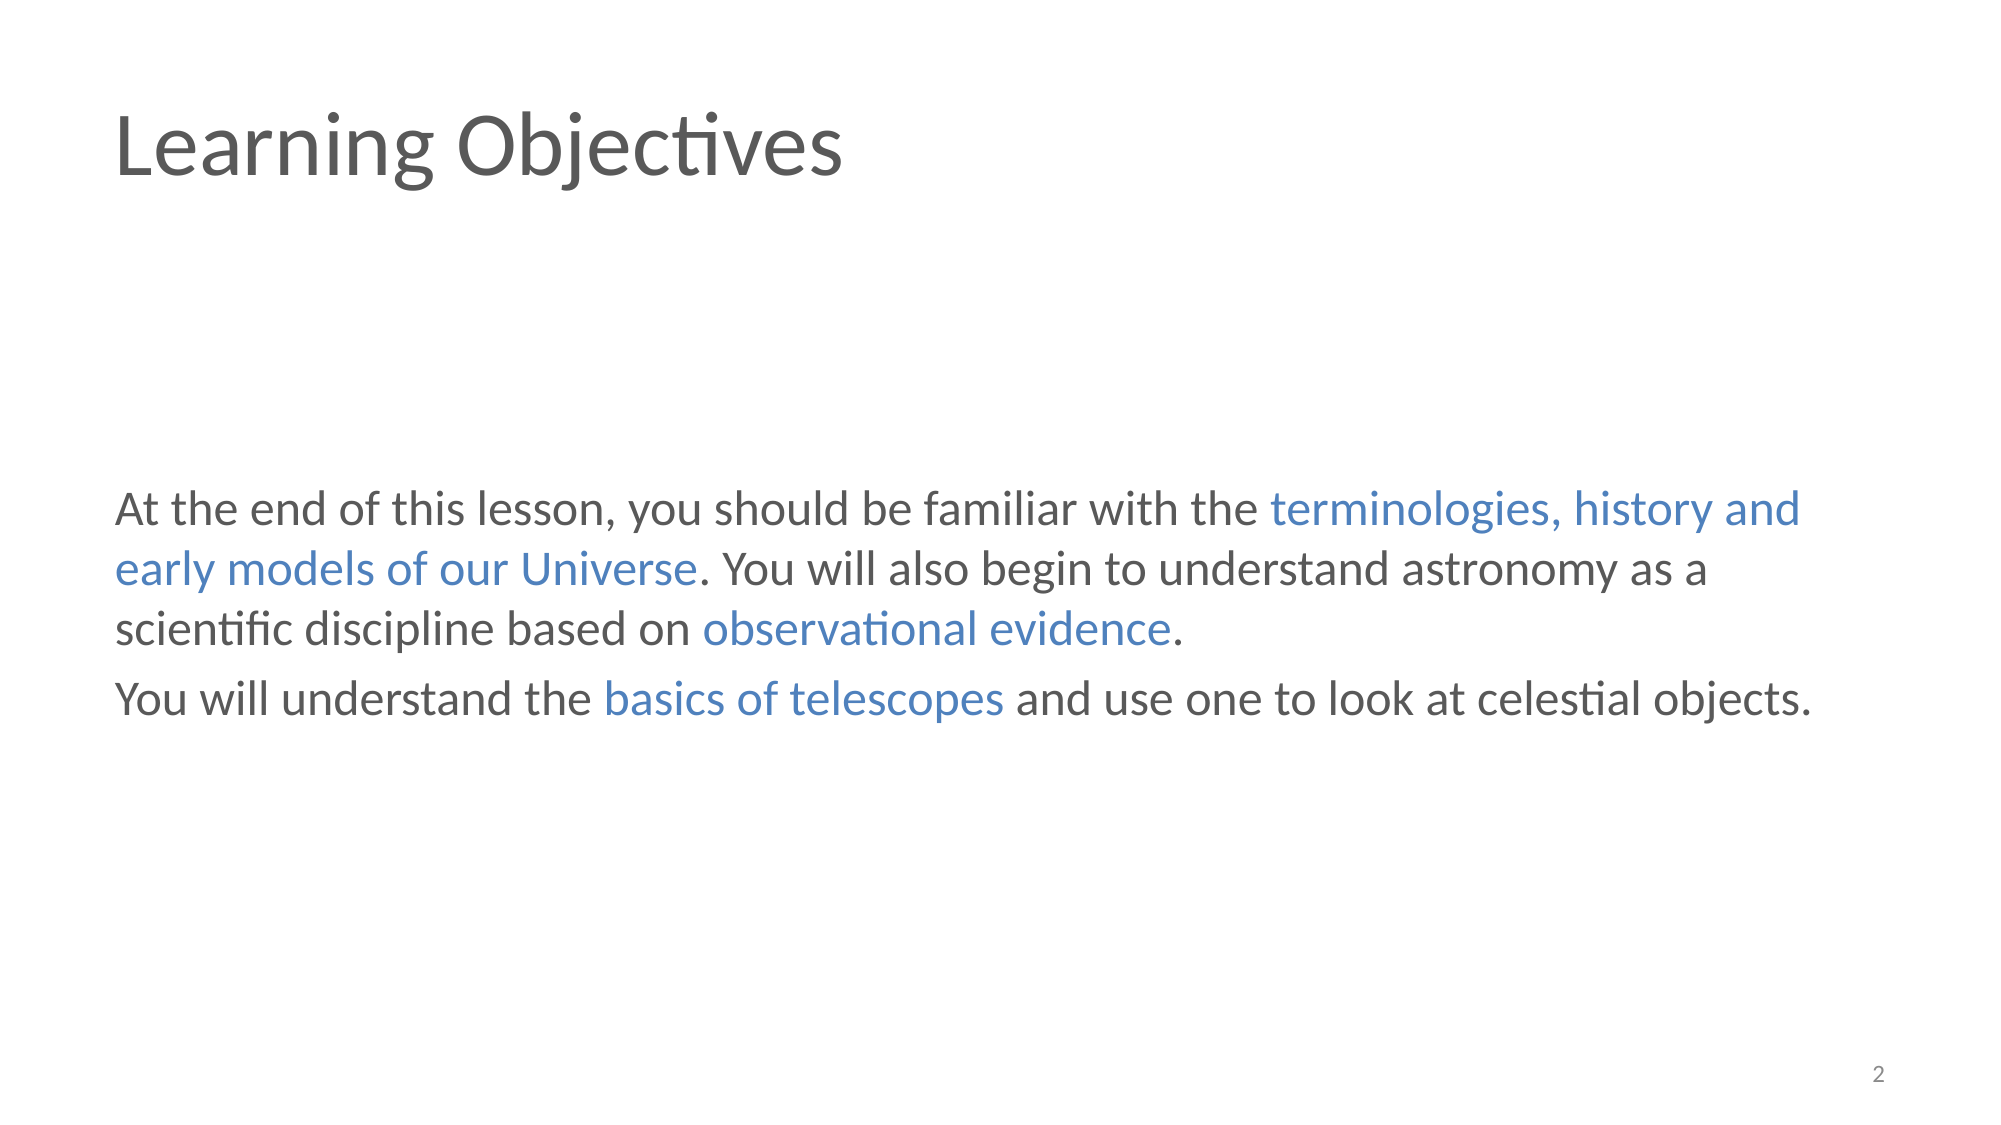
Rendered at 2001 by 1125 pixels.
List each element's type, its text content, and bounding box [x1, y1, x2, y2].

list At the end of this lesson, you should be familiar with the terminologies, history and early models of our Universe. You will also begin to understand astronomy as a scientific discipline based on observational evidence. You will understand the basics of telescopes and use one to look at celestial objects. [99, 468, 1900, 768]
title Learning Objectives [99, 45, 1900, 233]
slide_number 2 [1433, 1042, 1900, 1103]
